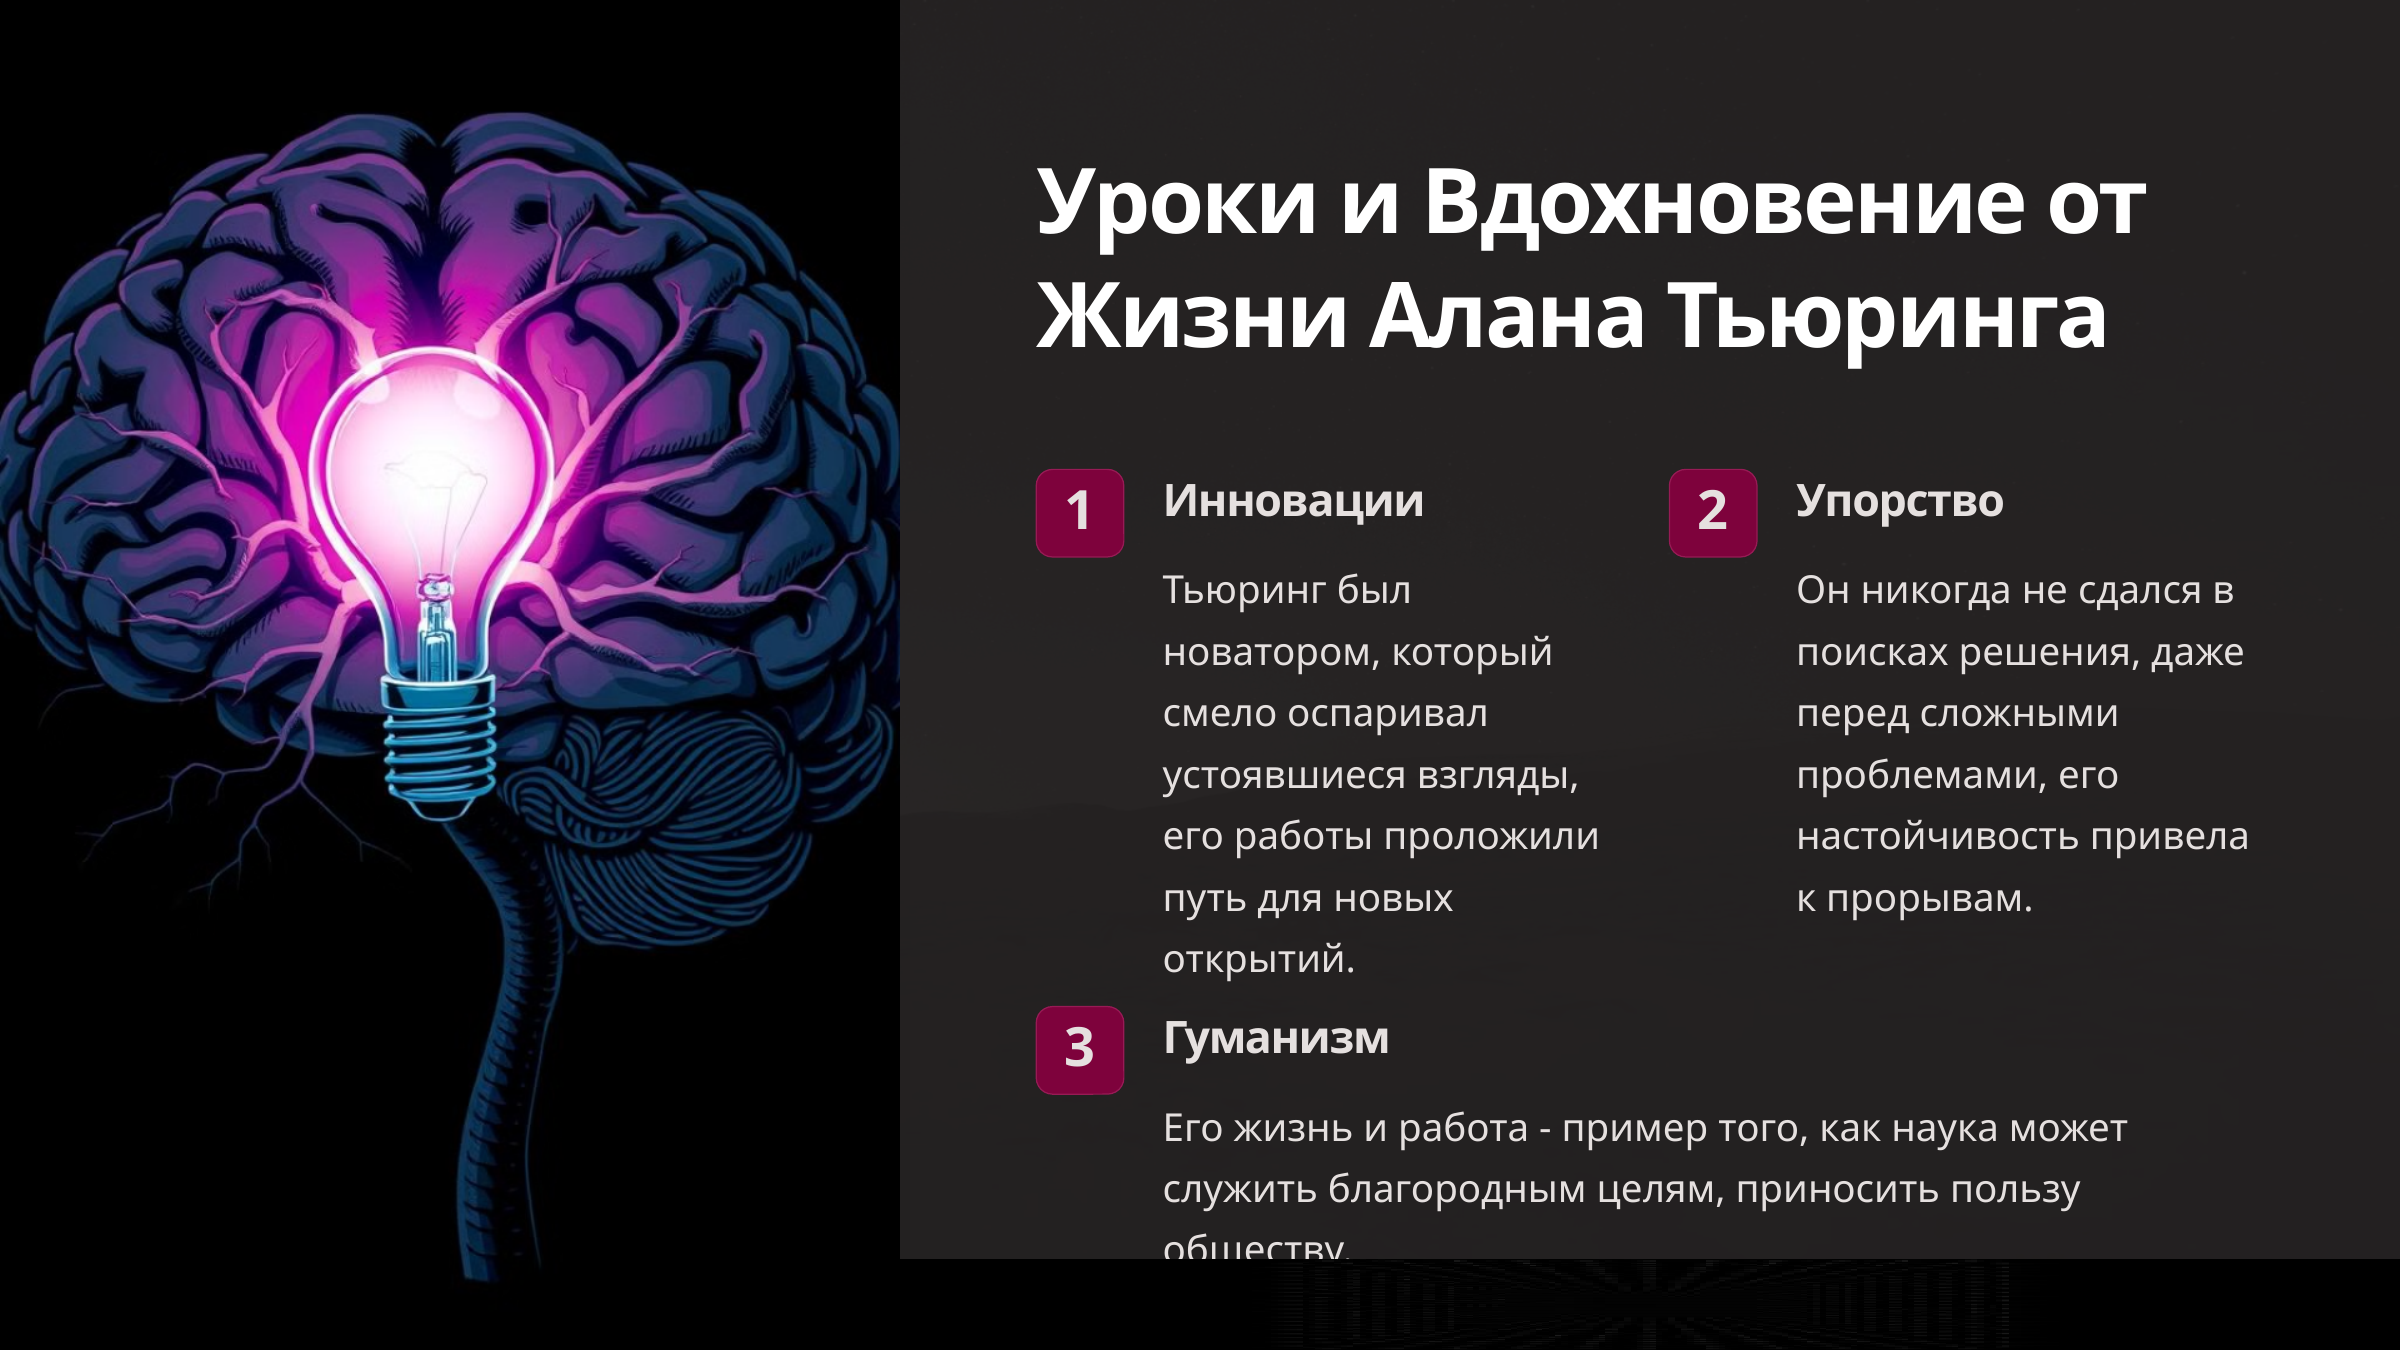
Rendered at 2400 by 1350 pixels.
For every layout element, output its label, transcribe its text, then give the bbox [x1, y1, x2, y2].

text_box 1 [1069, 485, 1091, 541]
text_box Тьюринг был новатором, который смело оспаривал устоявшиеся взгляды, его работы проложили путь для новых открытий. [1162, 549, 1631, 924]
text_box 3 [1064, 1022, 1096, 1078]
text_box Упорство [1795, 469, 2255, 527]
text_box Уроки и Вдохновение от Жизни Алана Тьюринга [1036, 138, 2264, 368]
text_box [1669, 469, 1758, 558]
text_box 2 [1697, 485, 1730, 541]
text_box Он никогда не сдался в поисках решения, даже перед сложными проблемами, его настойчивость привела к прорывам. [1795, 549, 2264, 924]
text_box Его жизнь и работа - пример того, как наука может служить благородным целям, приносить пользу обществу. [1162, 1087, 2264, 1212]
picture [0, 0, 2400, 1350]
text_box Инновации [1162, 469, 1621, 527]
text_box [1036, 469, 1124, 558]
text_box [1036, 1006, 1124, 1095]
text_box Гуманизм [1162, 1006, 1621, 1064]
